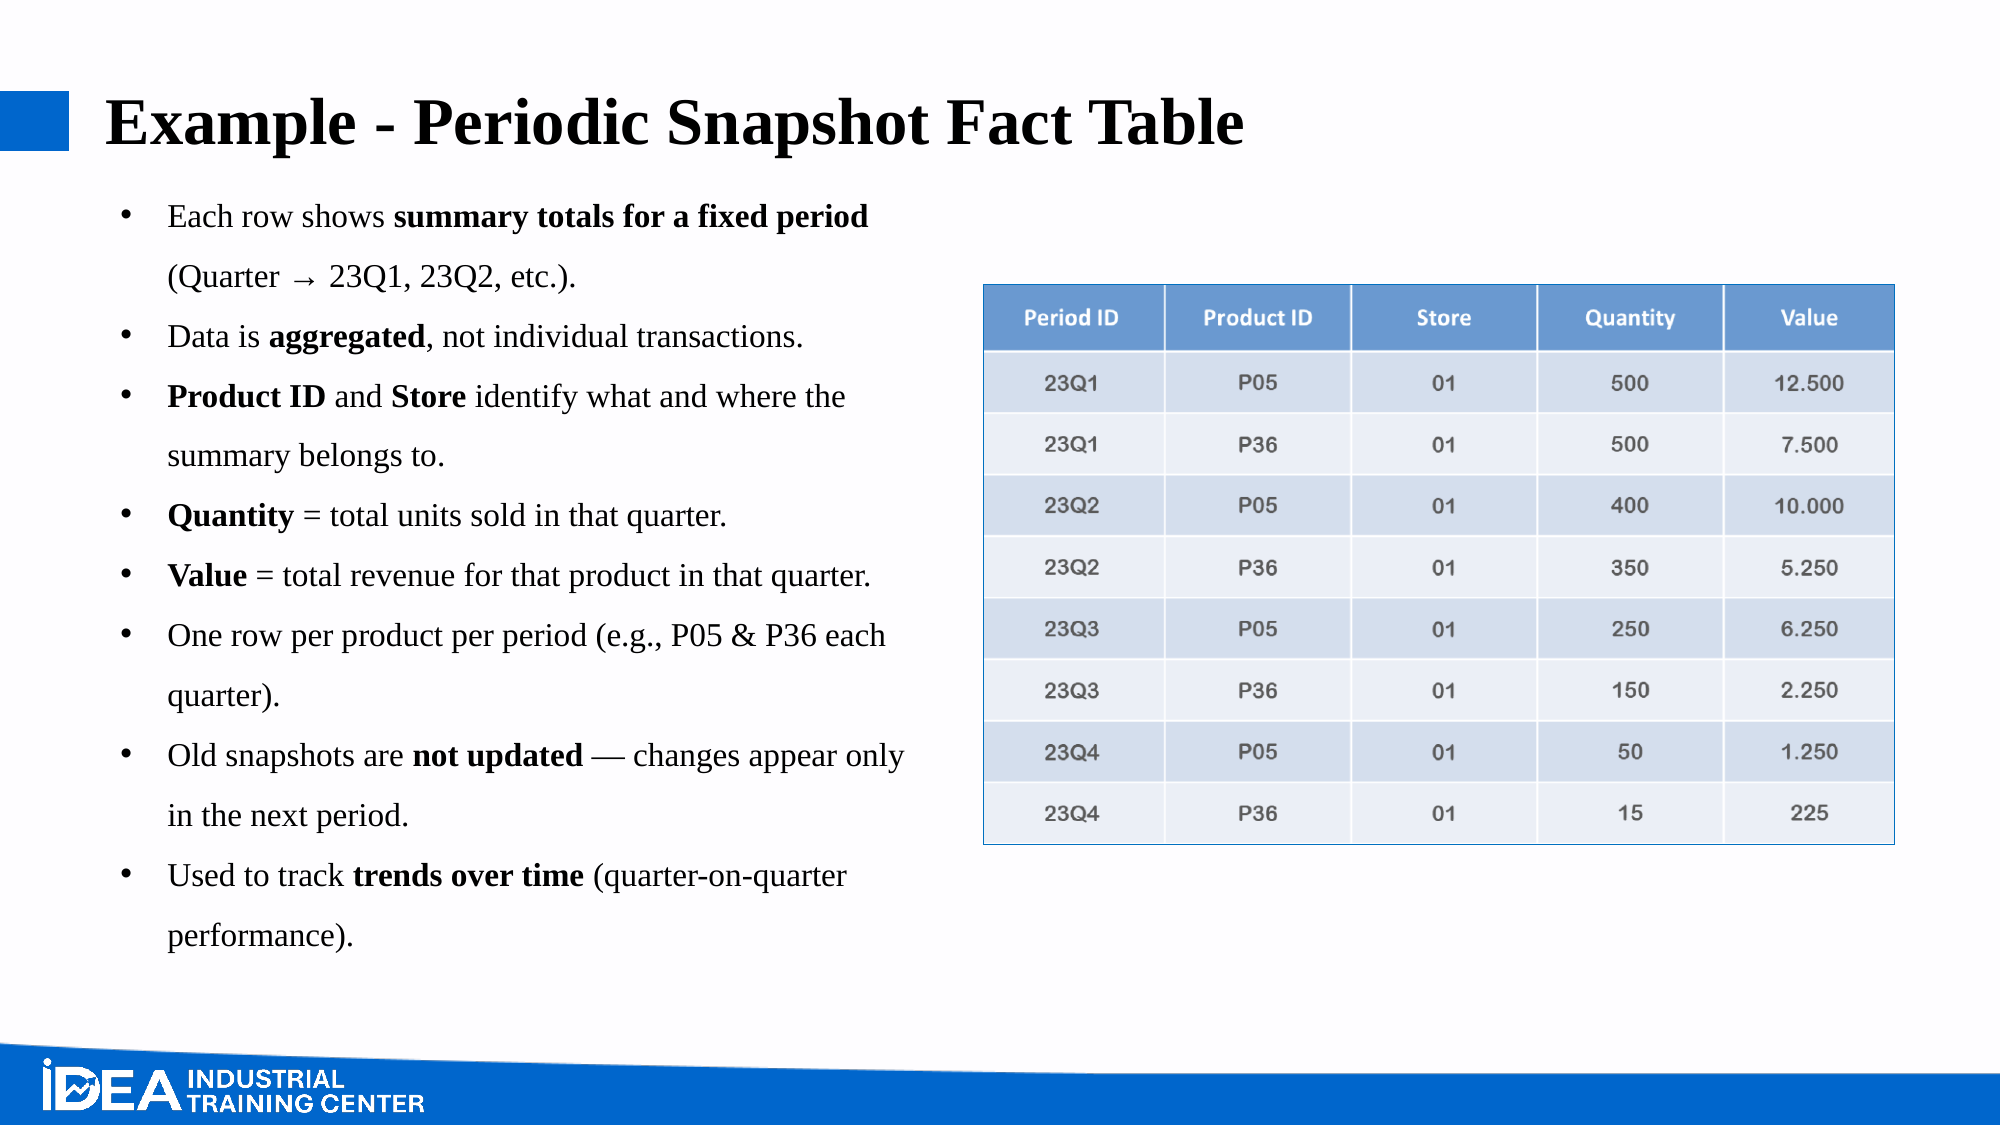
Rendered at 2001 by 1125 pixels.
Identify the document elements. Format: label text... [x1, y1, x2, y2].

picture [0, 91, 69, 151]
text_box Each row shows summary totals for a fixed period (Quarter → 23Q1, 23Q2, etc.). Data is aggregated, not individual transactions. Product ID and Store identify what and where the summary belongs to. Quantity = total units sold in that quarter. Value = total revenue for that product in that quarter. One row per product per period (e.g., P05 & P36 each quarter). Old snapshots are not updated — changes appear only in the next period. Used to track trends over time (quarter-on-quarter performance). [105, 166, 925, 960]
title Example - Periodic Snapshot Fact Table [105, 94, 1895, 167]
picture [0, 1031, 2000, 1125]
picture [982, 284, 1895, 845]
